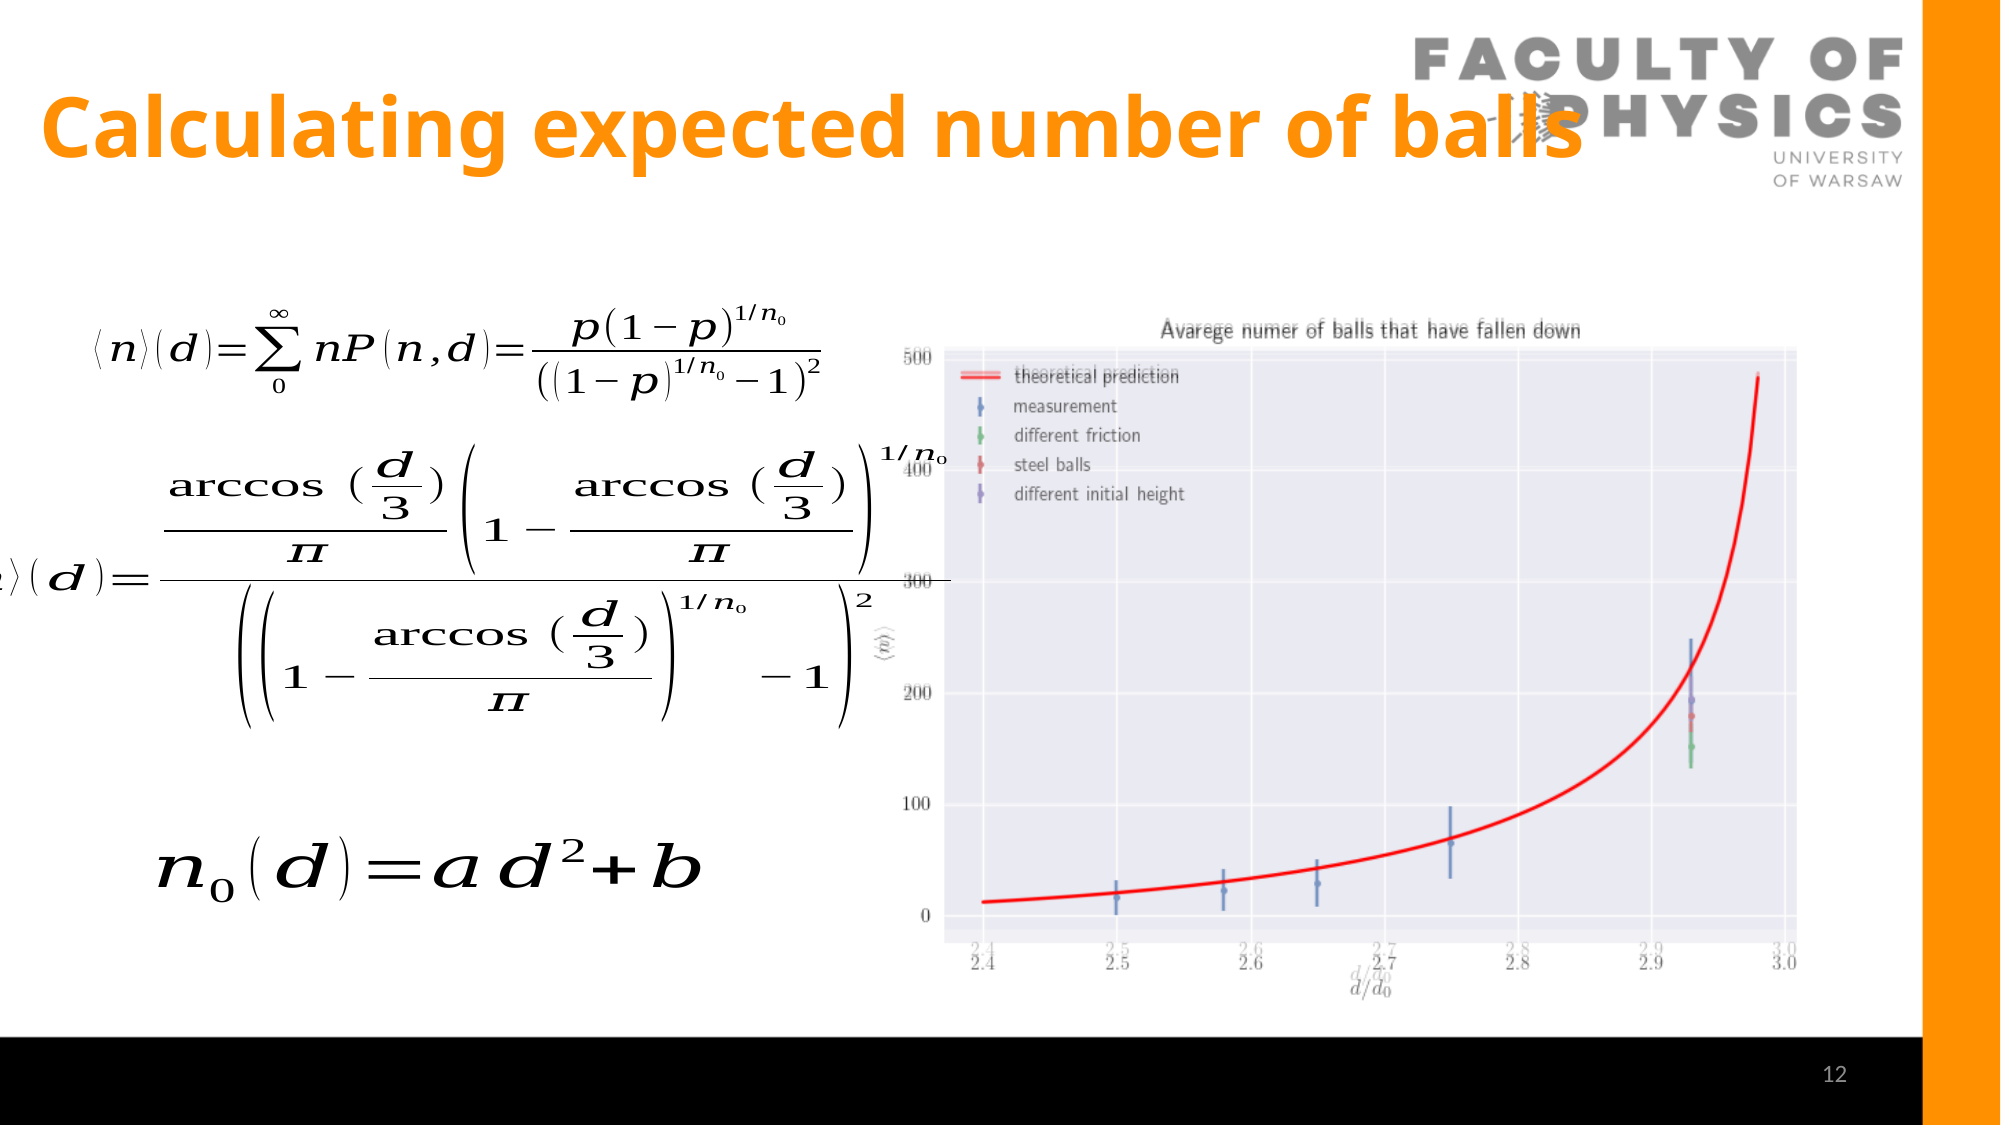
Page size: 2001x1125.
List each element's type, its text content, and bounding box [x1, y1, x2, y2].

slide_number 12 [1412, 1042, 1863, 1103]
title Calculating expected number of balls [24, 22, 1731, 183]
picture [0, 0, 2001, 1125]
